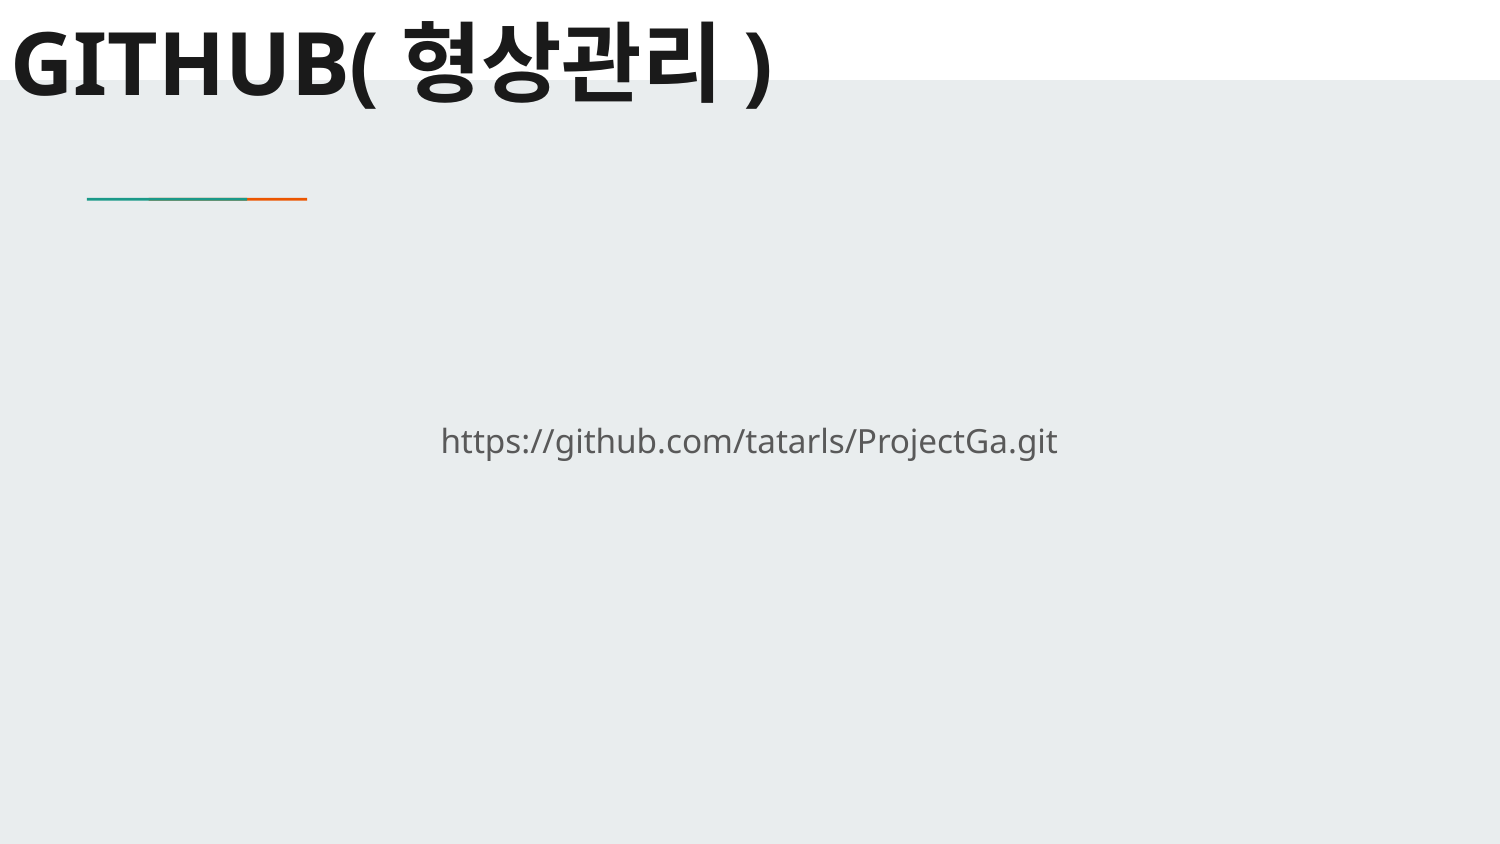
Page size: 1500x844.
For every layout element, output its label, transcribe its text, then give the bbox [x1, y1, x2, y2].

title GITHUB(형상관리) [0, 0, 844, 106]
subtitle https://github.com/tatarls/ProjectGa.git [0, 405, 1500, 494]
